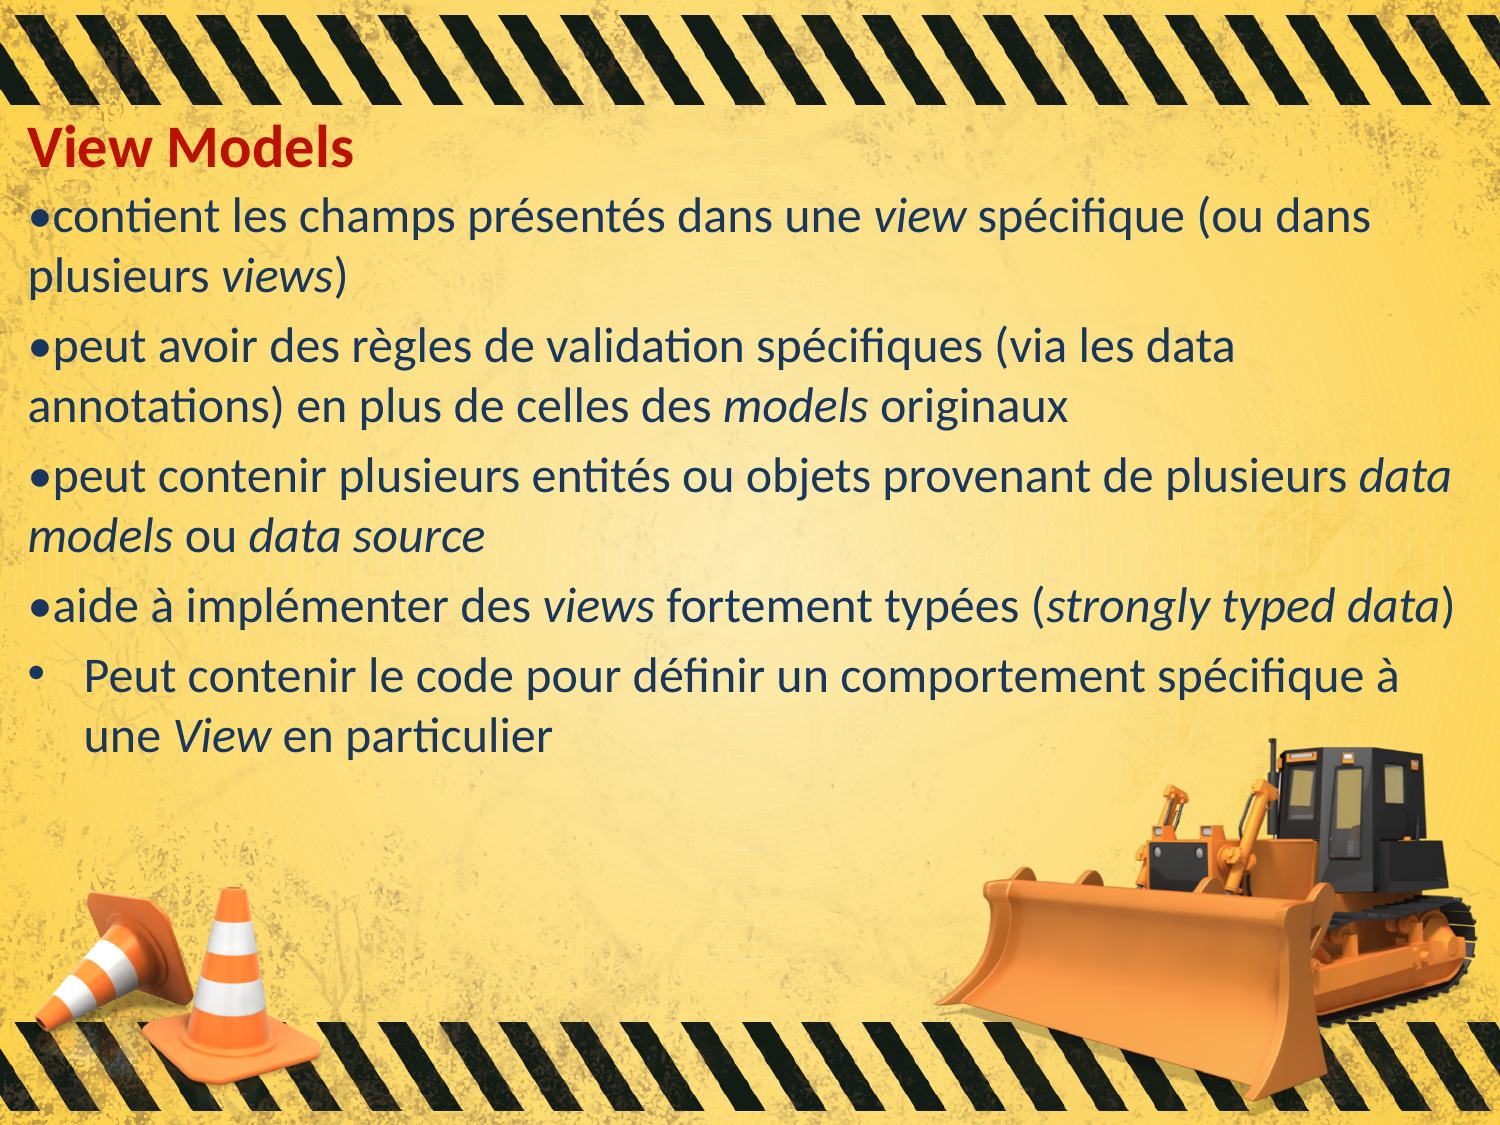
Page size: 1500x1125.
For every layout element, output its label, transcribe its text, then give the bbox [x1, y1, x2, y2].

subtitle •contient les champs présentés dans une view spécifique (ou dans plusieurs views) •peut avoir des règles de validation spécifiques (via les data annotations) en plus de celles des models originaux •peut contenir plusieurs entités ou objets provenant de plusieurs data models ou data source •aide à implémenter des views fortement typées (strongly typed data) Peut contenir le code pour définir un comportement spécifique à une View en particulier [12, 174, 1475, 1000]
title View Models [12, 93, 1475, 174]
picture [0, 0, 1500, 1125]
